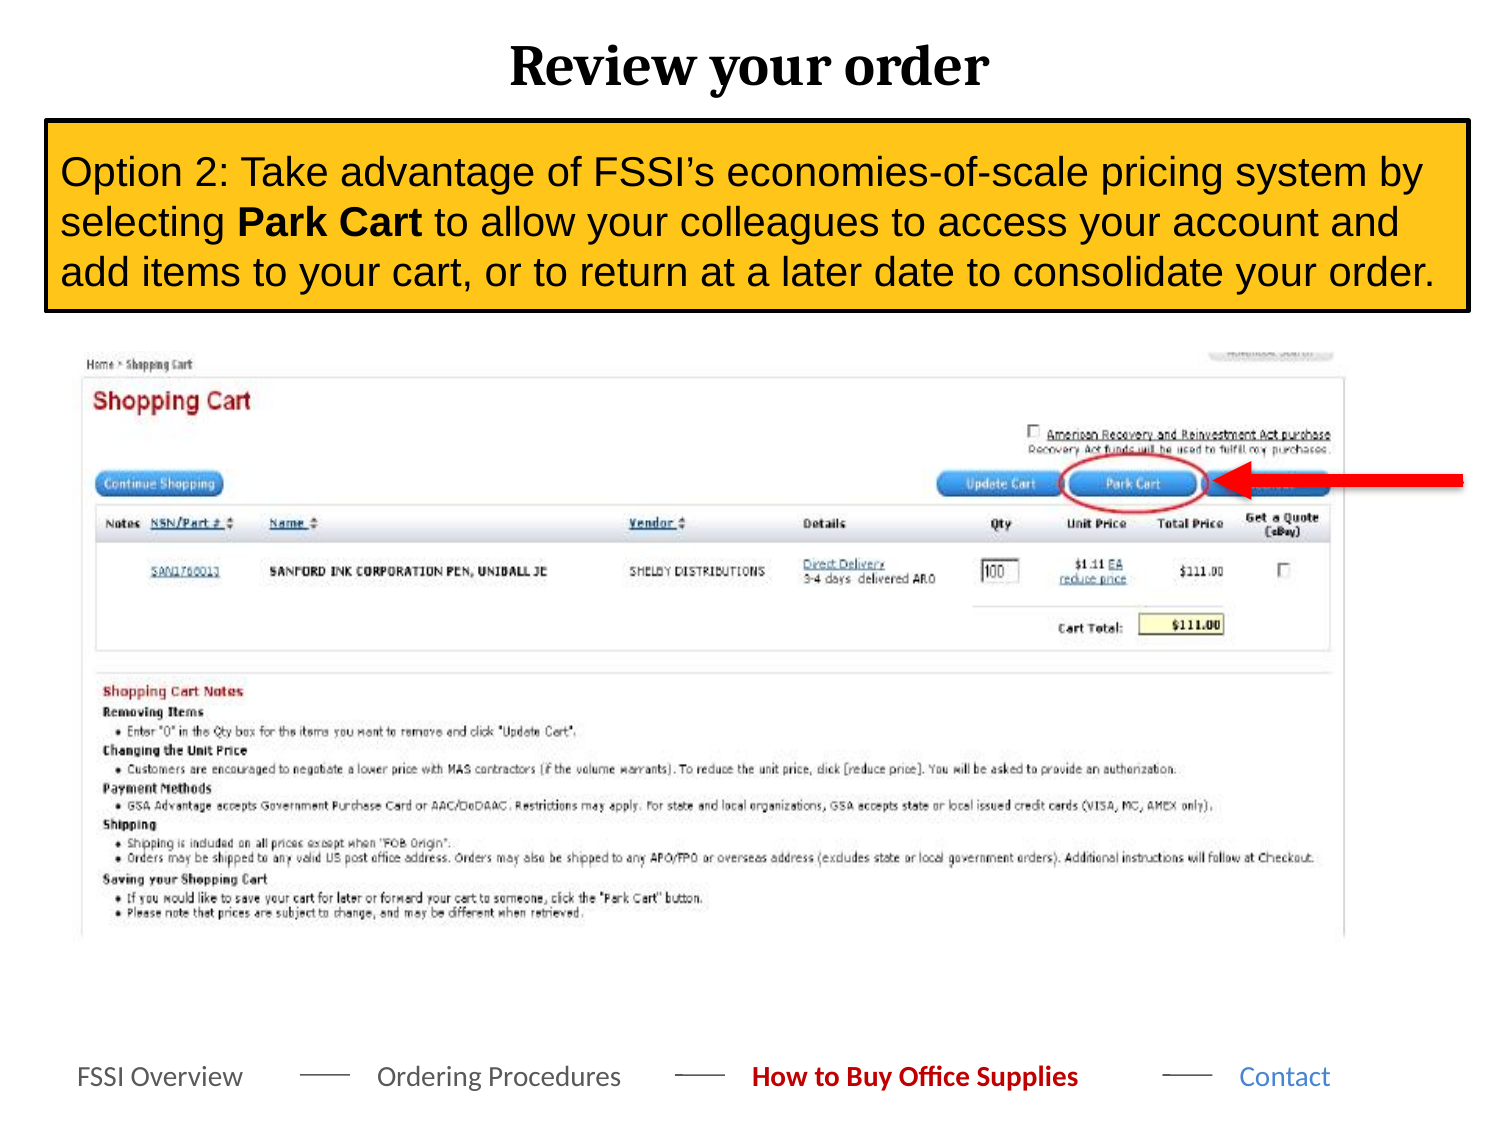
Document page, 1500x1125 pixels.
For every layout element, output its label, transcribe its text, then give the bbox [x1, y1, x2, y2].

text_box Review your order [0, 19, 1500, 106]
picture [72, 351, 1464, 945]
text_box FSSI Overview [62, 1049, 350, 1100]
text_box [45, 120, 1469, 312]
text_box Contact [1224, 1049, 1363, 1100]
text_box Ordering Procedures [362, 1049, 737, 1100]
text_box How to Buy Office Supplies [737, 1049, 1175, 1100]
